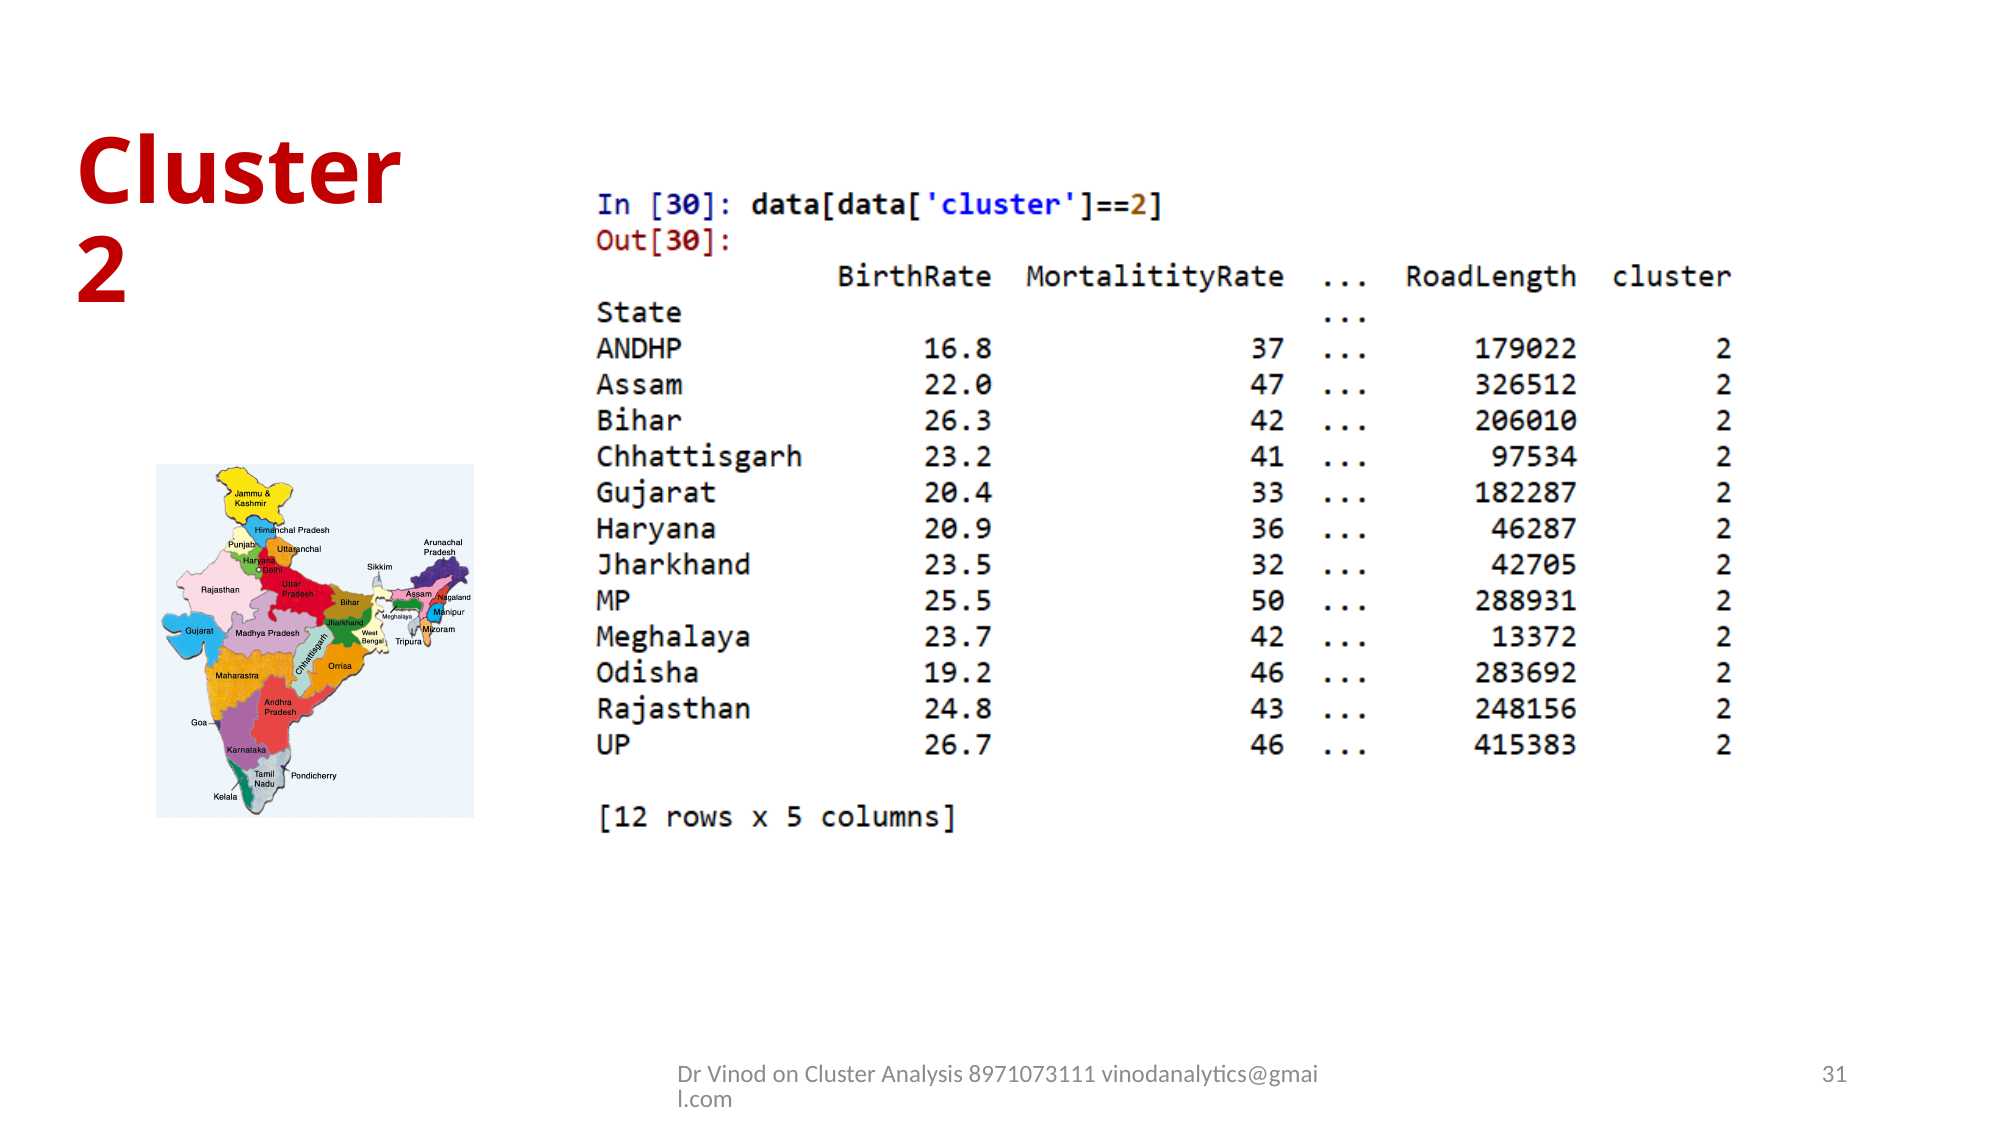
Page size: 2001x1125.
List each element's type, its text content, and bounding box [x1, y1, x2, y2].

slide_number 31 [1412, 1042, 1863, 1103]
title Cluster 2 [60, 154, 474, 293]
footer Dr Vinod on Cluster Analysis 8971073111 vinodanalytics@gmail.com [662, 1042, 1338, 1103]
picture [155, 464, 474, 818]
picture [592, 180, 1770, 855]
